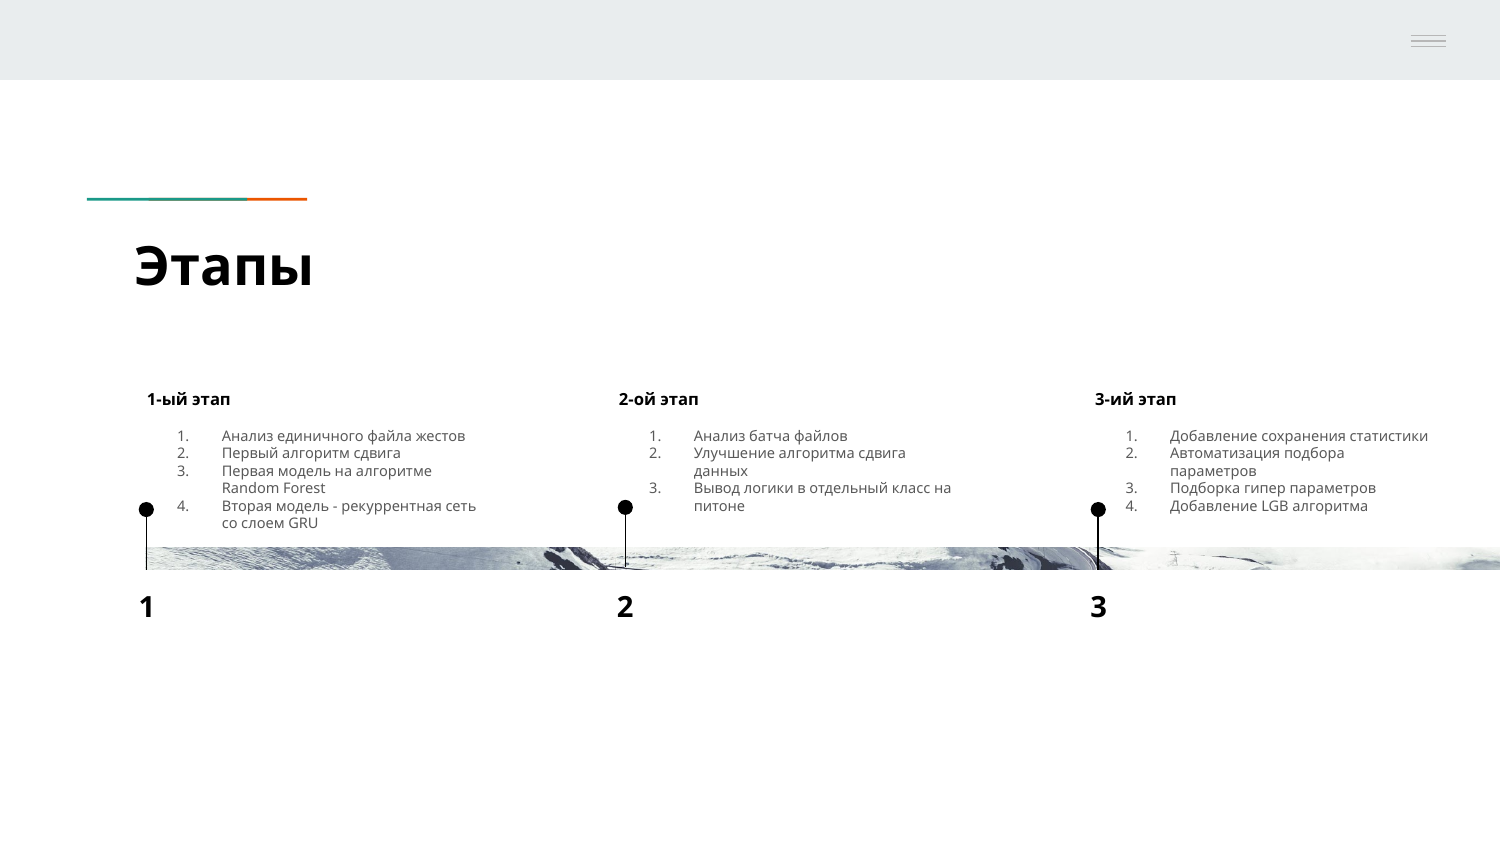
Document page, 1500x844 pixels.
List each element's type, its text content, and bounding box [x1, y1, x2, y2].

title Этапы [119, 216, 1381, 305]
title 2-ой этап [604, 373, 968, 411]
title 3-ий этап [1080, 373, 1444, 411]
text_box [617, 499, 634, 568]
title 1-ый этап [131, 373, 496, 411]
list Анализ батча файлов Улучшение алгоритма сдвига данных Вывод логики в отдельный класс на питоне [604, 411, 968, 502]
picture [155, 547, 1090, 570]
picture [1107, 547, 1500, 570]
text_box 3 [1037, 577, 1160, 629]
text_box 2 [568, 577, 682, 629]
list Добавление сохранения статистики Автоматизация подбора параметров Подборка гипер параметров Добавление LGB алгоритма [1080, 411, 1444, 537]
text_box 1 [75, 567, 219, 629]
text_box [138, 501, 155, 570]
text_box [1090, 501, 1107, 570]
list Анализ единичного файла жестов Первый алгоритм сдвига Первая модель на алгоритме Random Forest Вторая модель - рекуррентная сеть со слоем GRU [131, 411, 496, 502]
